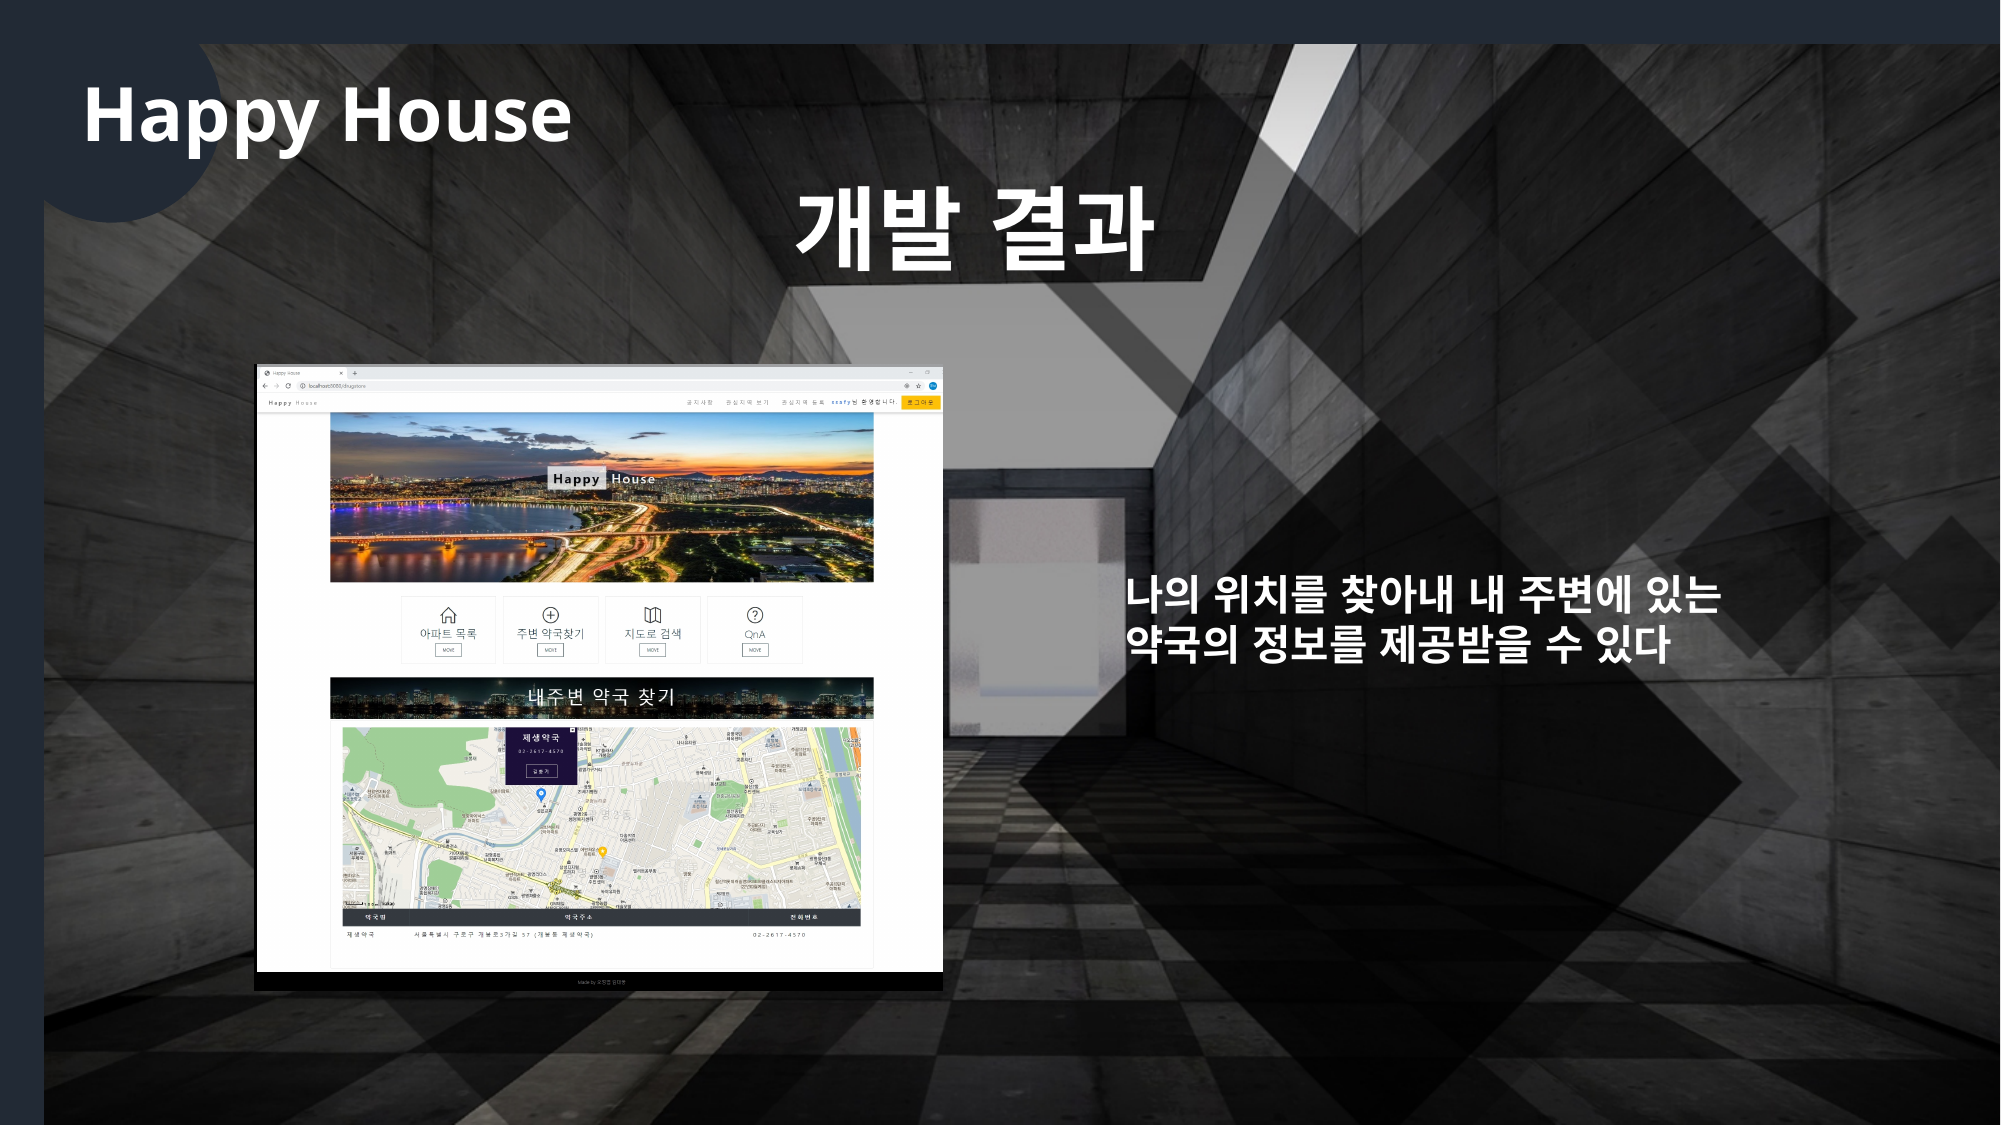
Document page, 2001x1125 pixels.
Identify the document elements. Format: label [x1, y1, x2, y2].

picture [254, 364, 943, 991]
text_box [0, 0, 2000, 1125]
